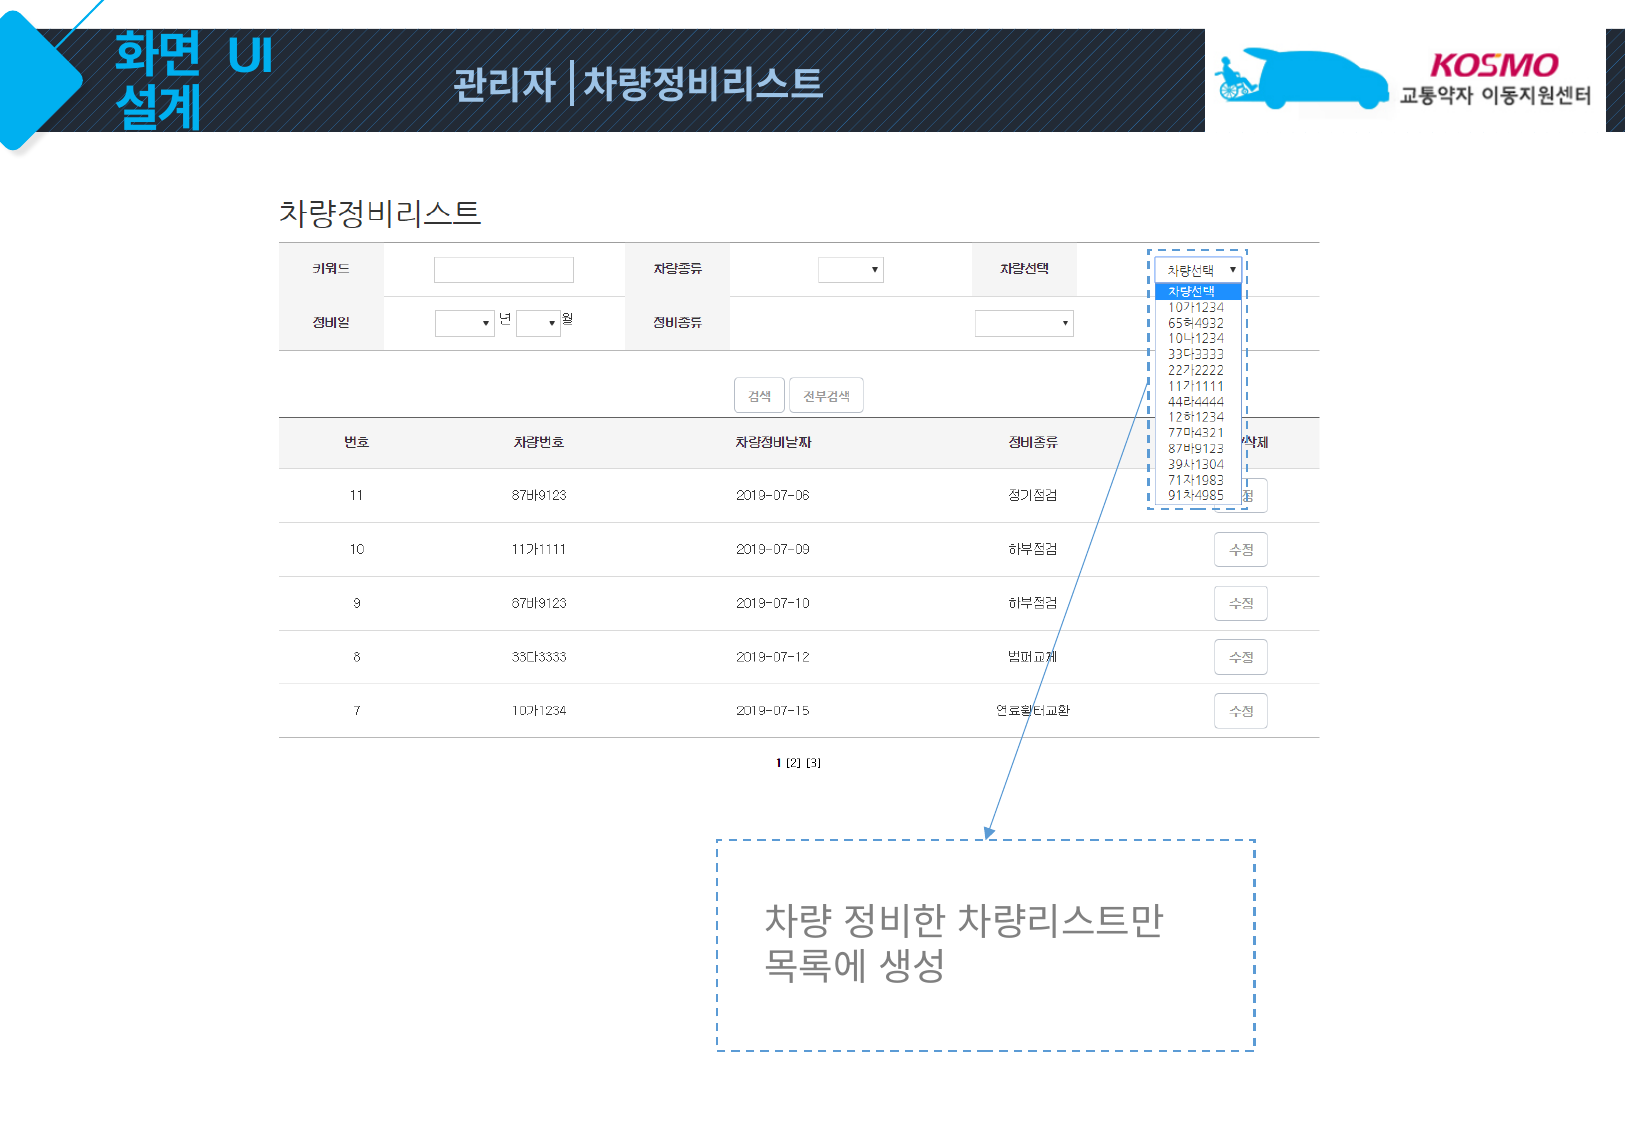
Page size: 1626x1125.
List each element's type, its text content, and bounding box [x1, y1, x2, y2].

text_box 차량 정비한 차량리스트만 목록에 생성 [749, 890, 1259, 996]
picture [266, 190, 1342, 781]
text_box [372, 53, 1101, 116]
title 화면 UI 설계 [114, 55, 372, 111]
text_box [716, 839, 1256, 1052]
picture [1205, 26, 1606, 132]
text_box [985, 379, 1149, 841]
